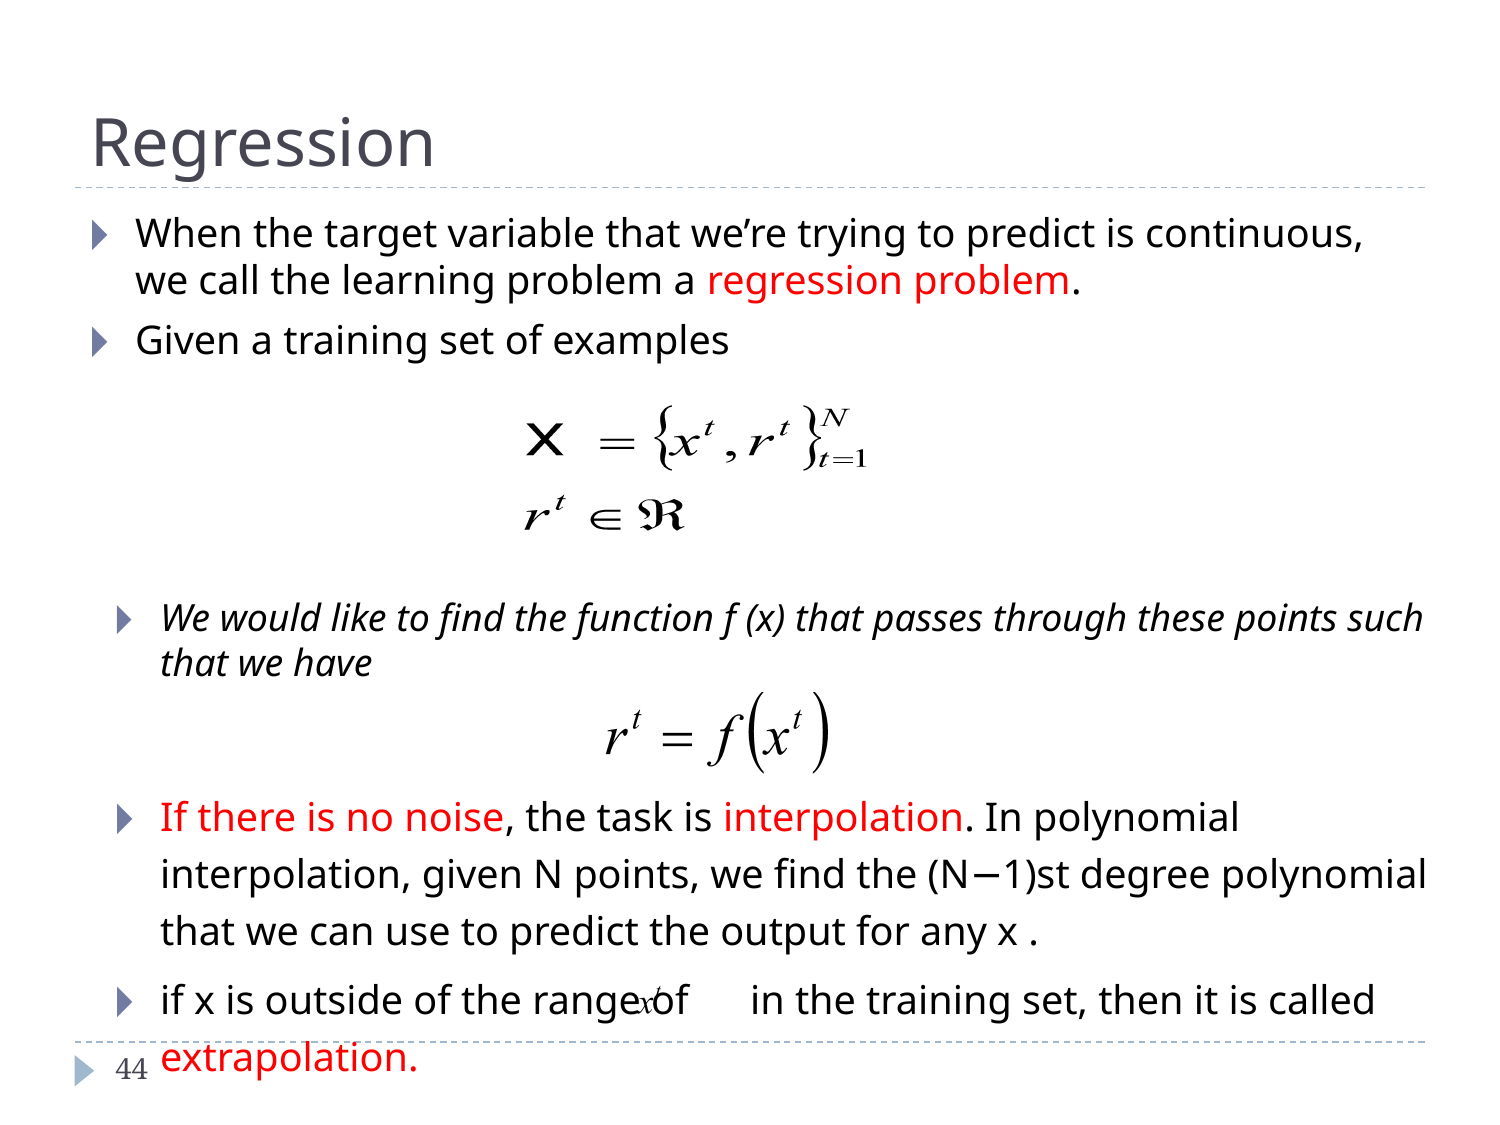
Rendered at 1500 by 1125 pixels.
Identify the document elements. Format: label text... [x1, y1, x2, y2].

slide_number ‹#› [100, 1054, 426, 1103]
picture [596, 692, 834, 778]
picture [631, 975, 670, 1022]
picture [513, 396, 881, 540]
list When the target variable that we’re trying to predict is continuous, we call the learning problem a regression problem. Given a training set of examples [75, 200, 1425, 398]
text_box If there is no noise, the task is interpolation. In polynomial interpolation, given N points, we find the (N−1)st degree polynomial that we can use to predict the output for any x . if x is outside of the range of in the training set, then it is called extrapolation. [100, 775, 1451, 1054]
text_box We would like to find the function f (x) that passes through these points such that we have [100, 586, 1451, 705]
title Regression [75, 24, 1425, 188]
